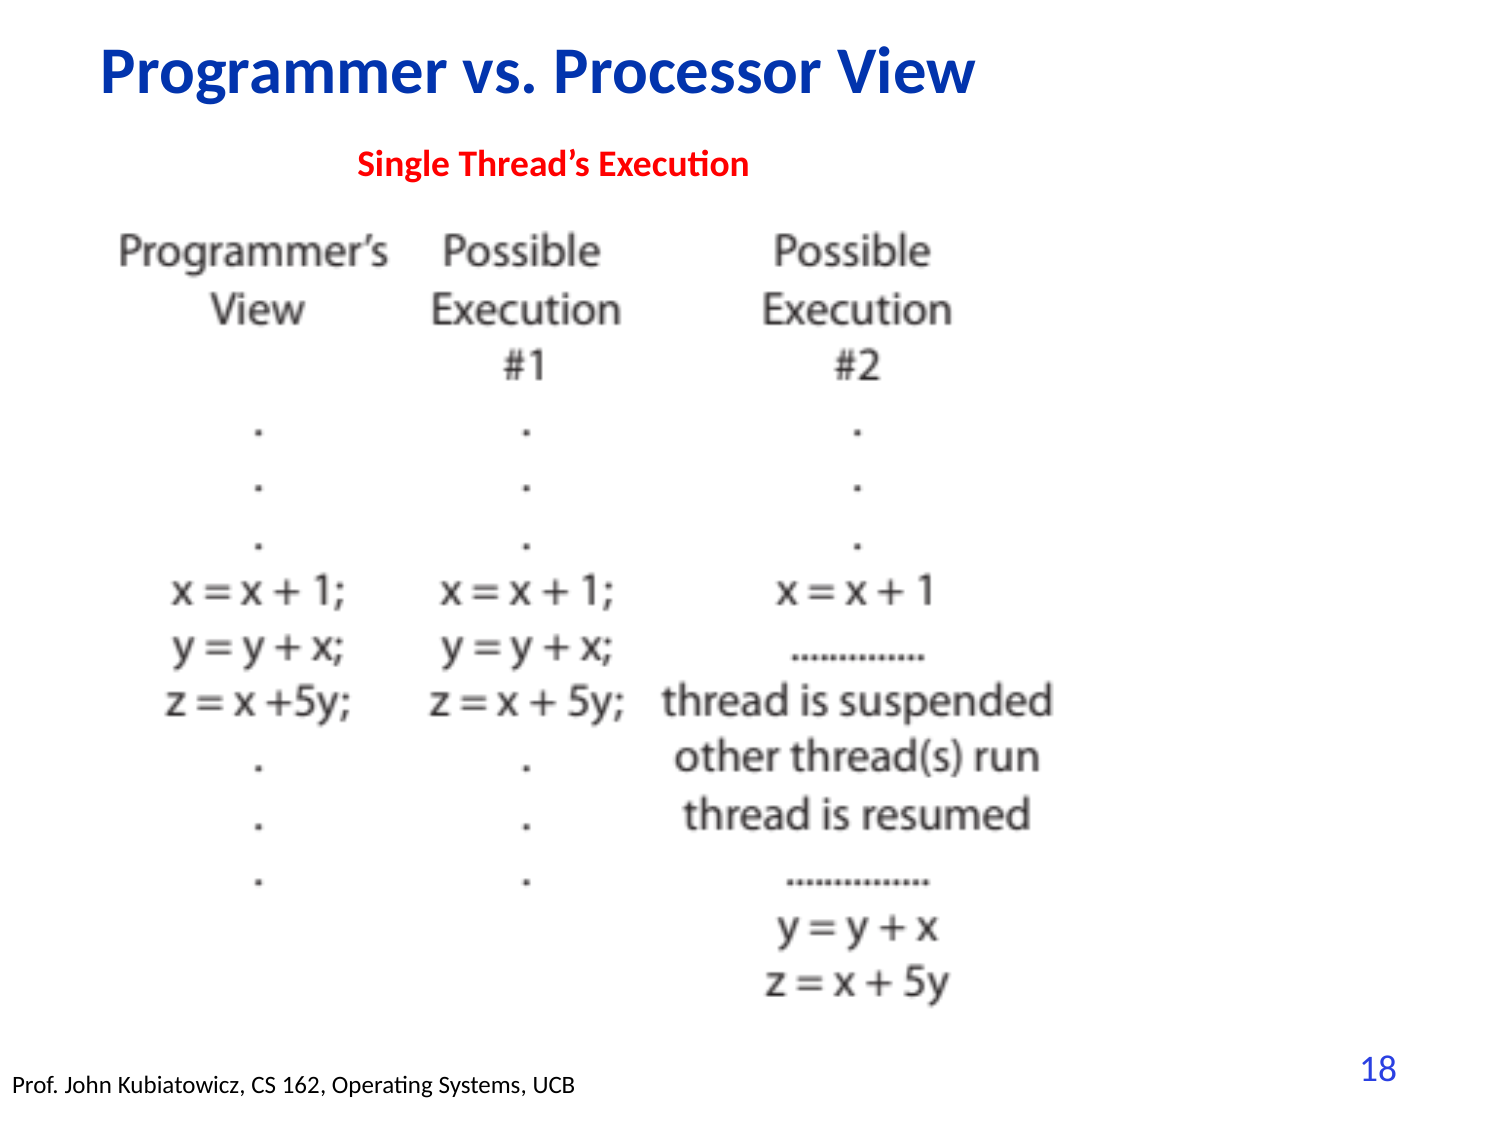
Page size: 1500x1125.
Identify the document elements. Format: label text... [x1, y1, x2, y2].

title Programmer vs. Processor View [85, 28, 1261, 117]
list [0, 229, 1062, 1125]
text_box Single Thread’s Execution [342, 131, 766, 192]
